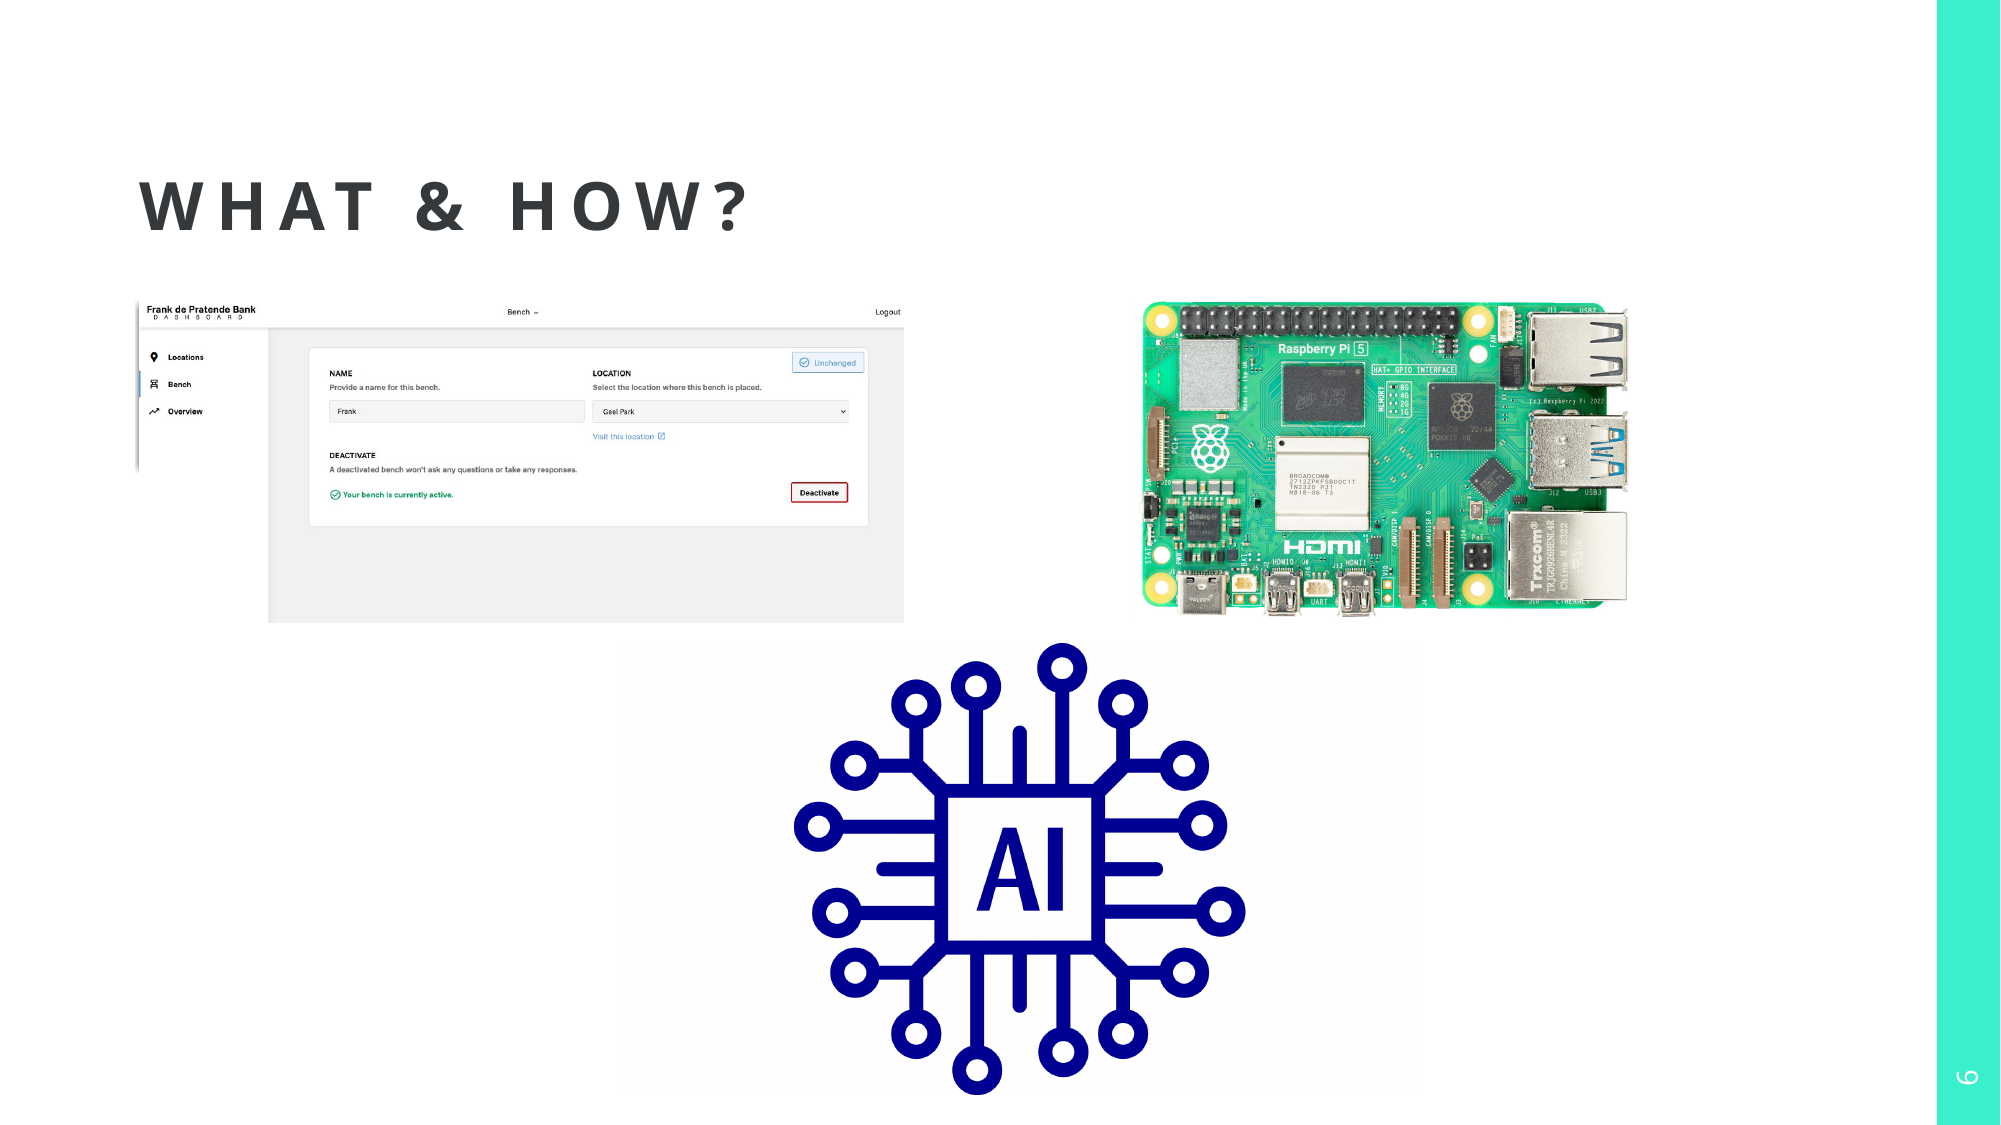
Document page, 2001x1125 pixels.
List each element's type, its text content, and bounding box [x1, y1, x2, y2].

picture [139, 296, 904, 624]
picture [1133, 296, 1634, 622]
picture [618, 643, 1421, 1095]
title What & how? [139, 29, 1800, 245]
slide_number 6 [1937, 1032, 2000, 1125]
